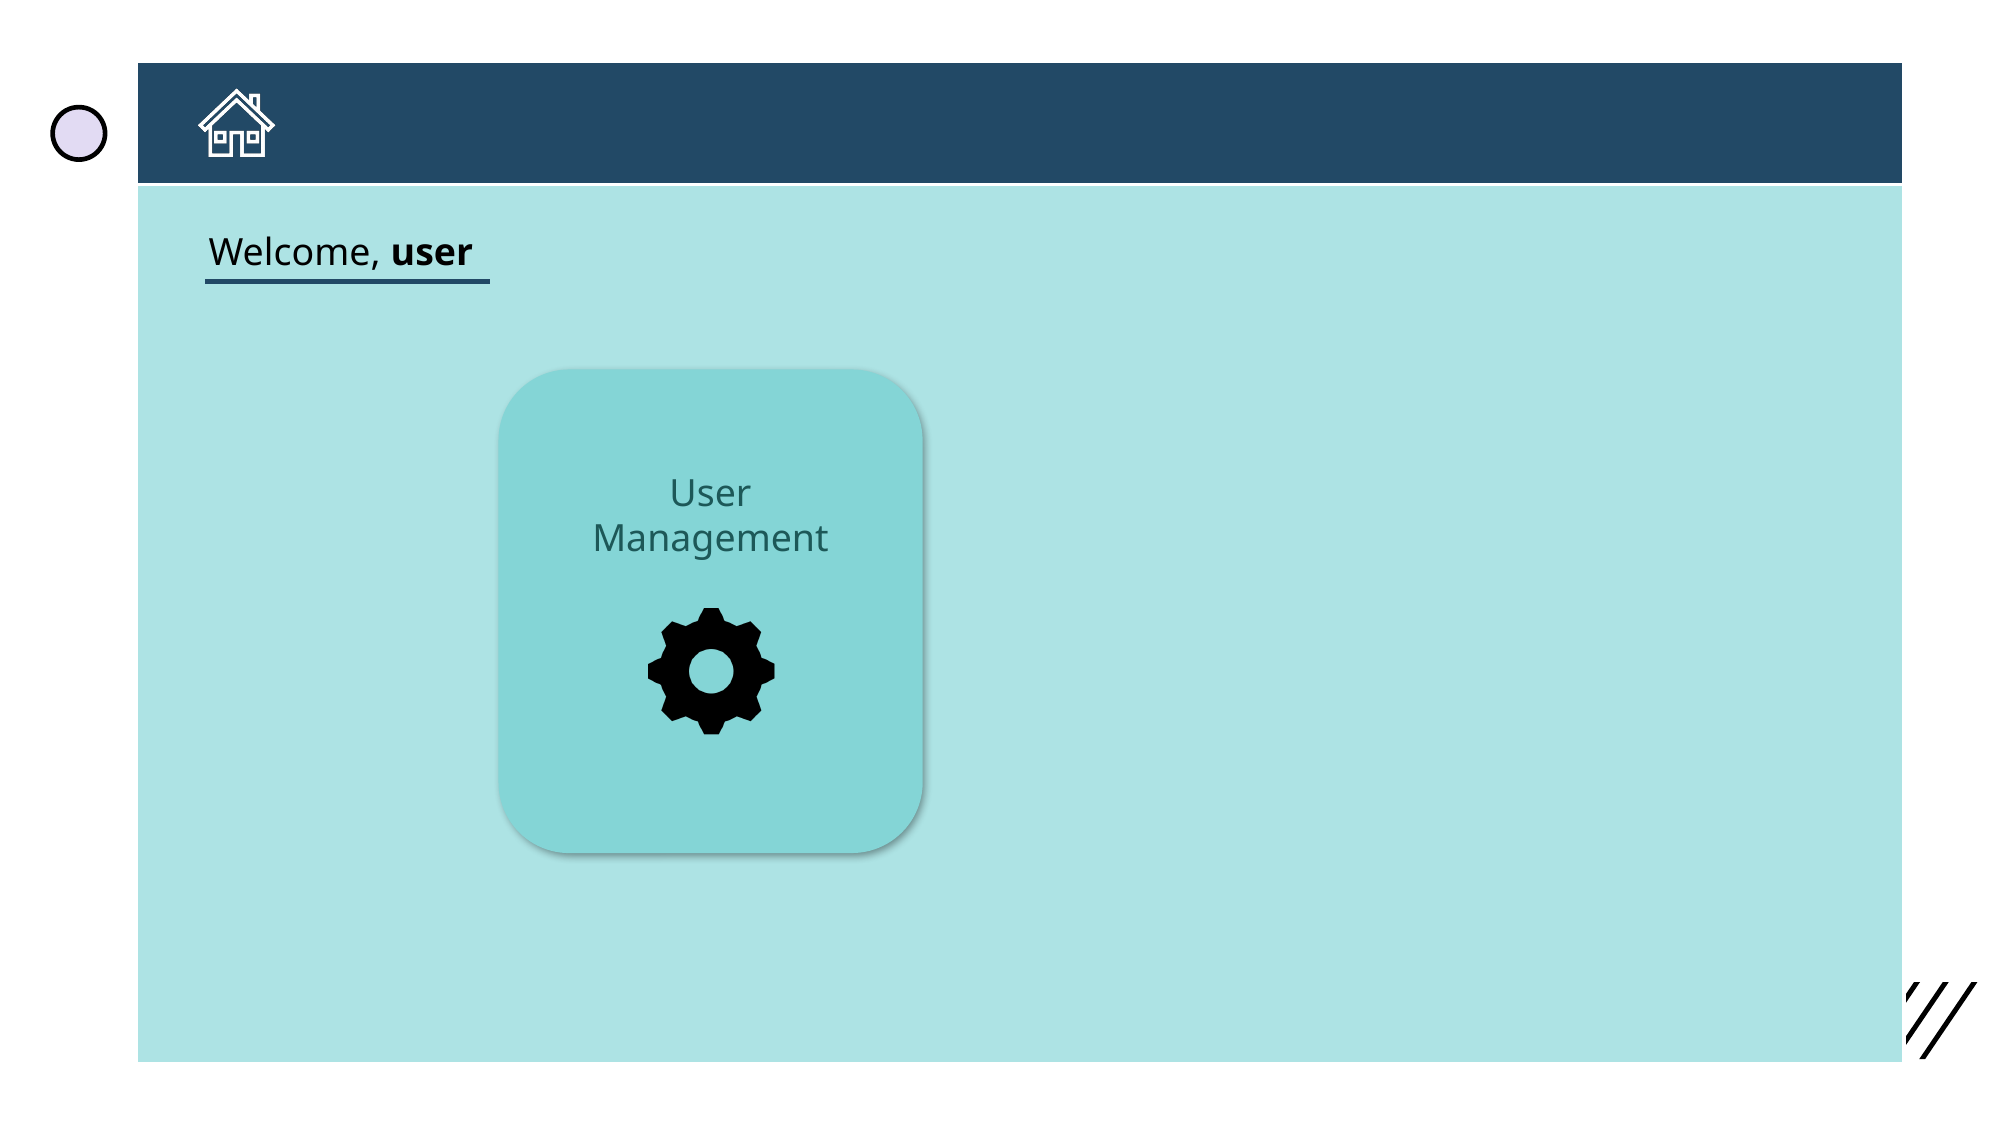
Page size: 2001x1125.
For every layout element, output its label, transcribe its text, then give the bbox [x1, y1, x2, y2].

picture [621, 582, 800, 760]
picture [193, 79, 280, 166]
text_box Welcome, user [193, 220, 568, 281]
text_box [135, 60, 1906, 183]
text_box [135, 183, 1906, 1065]
text_box User Management [552, 461, 869, 566]
text_box [497, 368, 924, 855]
